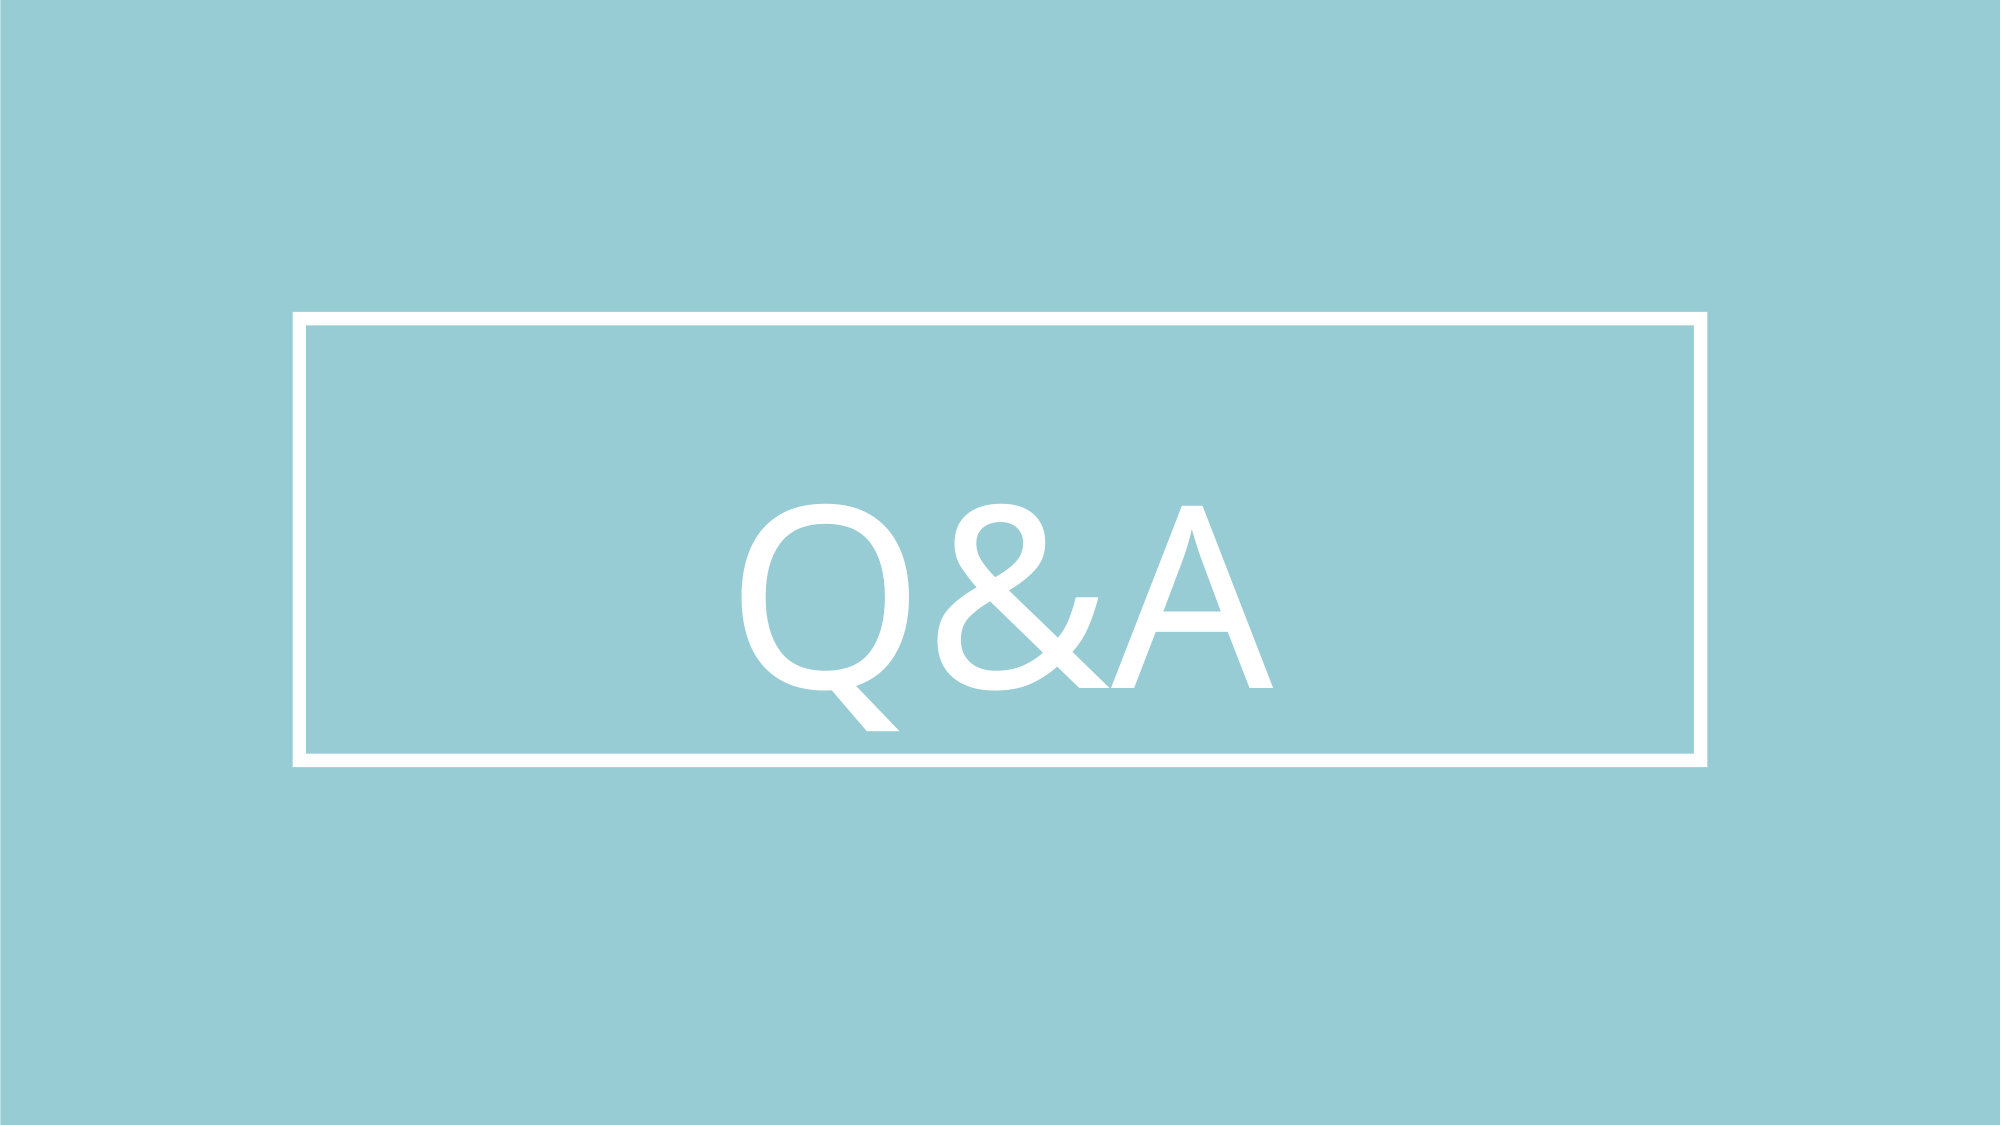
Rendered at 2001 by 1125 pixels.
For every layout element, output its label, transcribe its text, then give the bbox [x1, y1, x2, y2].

text_box Q&A [585, 350, 1415, 748]
text_box [292, 311, 1708, 768]
text_box [0, 0, 2000, 1125]
